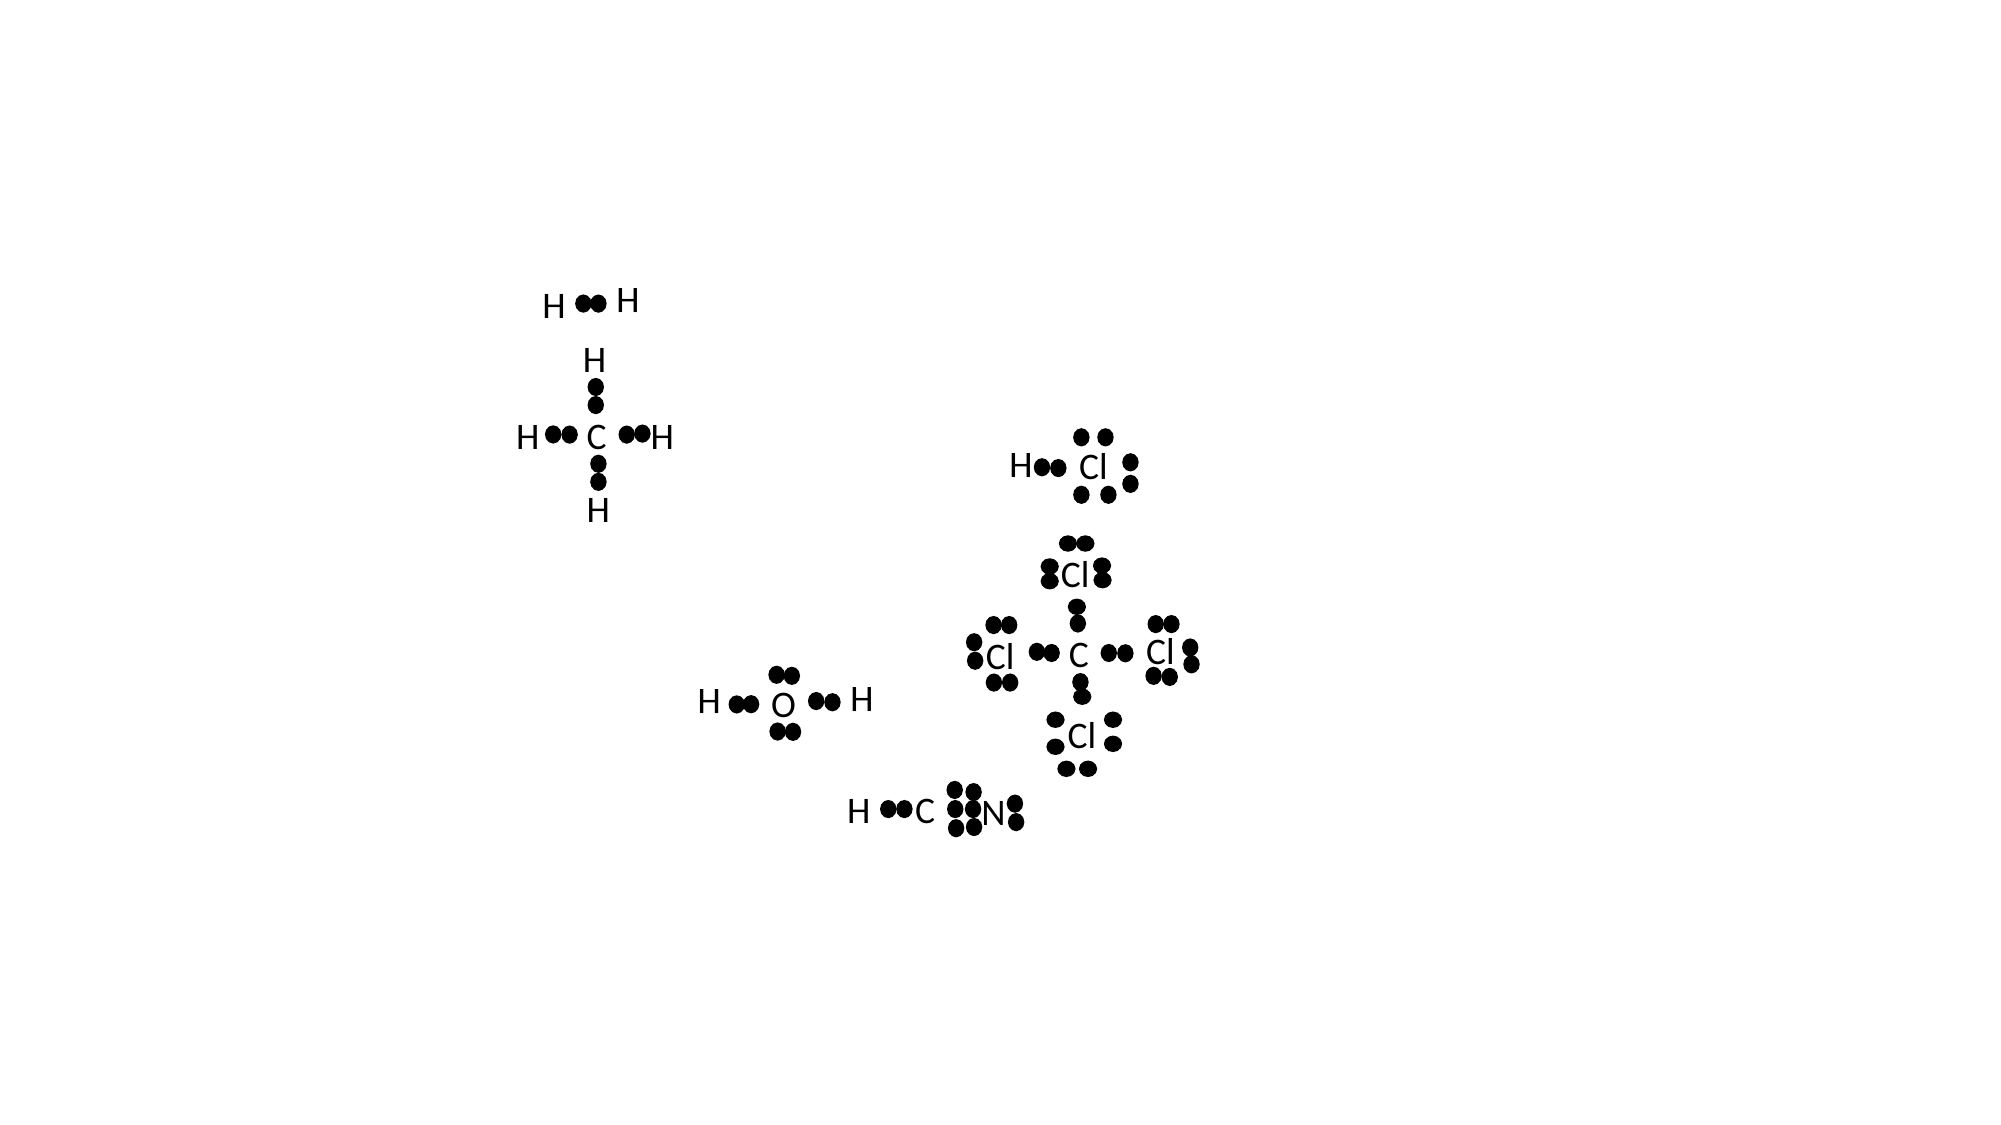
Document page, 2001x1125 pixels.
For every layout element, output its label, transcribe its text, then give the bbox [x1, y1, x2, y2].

text_box [1117, 644, 1134, 663]
text_box [1145, 666, 1162, 685]
text_box [1059, 535, 1077, 542]
text_box Cl [1053, 703, 1119, 763]
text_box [965, 780, 1033, 842]
text_box [986, 685, 1002, 692]
text_box [1163, 614, 1180, 634]
text_box Cl [1046, 542, 1105, 603]
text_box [790, 671, 889, 733]
text_box [985, 615, 1002, 624]
text_box [728, 695, 743, 714]
text_box [1046, 712, 1053, 728]
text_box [743, 666, 824, 740]
text_box [544, 425, 562, 444]
text_box Cl [971, 624, 1037, 685]
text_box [562, 396, 634, 472]
text_box [1119, 713, 1123, 726]
text_box [1002, 685, 1018, 692]
text_box [1067, 603, 1087, 615]
text_box [966, 652, 971, 669]
text_box [1040, 574, 1046, 589]
text_box [587, 377, 605, 396]
text_box H [568, 334, 638, 387]
text_box [1046, 739, 1053, 755]
text_box [1105, 573, 1112, 588]
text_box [930, 778, 964, 840]
text_box [634, 424, 651, 443]
text_box [1033, 458, 1051, 477]
text_box [965, 634, 971, 651]
text_box [1001, 615, 1018, 624]
text_box [1040, 559, 1046, 574]
text_box [1073, 691, 1092, 703]
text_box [832, 778, 930, 840]
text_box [527, 273, 556, 334]
text_box H [571, 477, 642, 538]
text_box [1181, 638, 1199, 657]
text_box H [950, 438, 1048, 499]
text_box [556, 273, 655, 334]
text_box [1105, 558, 1112, 574]
text_box [1147, 614, 1164, 634]
text_box Cl [1131, 619, 1198, 680]
text_box [1161, 667, 1178, 687]
text_box [1057, 763, 1076, 778]
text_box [1051, 429, 1138, 503]
text_box [1119, 737, 1123, 750]
text_box [1037, 642, 1044, 661]
text_box [1077, 535, 1095, 542]
text_box [590, 472, 607, 492]
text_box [1044, 615, 1116, 691]
text_box [1078, 763, 1098, 778]
text_box H [638, 674, 736, 735]
text_box H [635, 404, 706, 465]
text_box H [501, 404, 562, 464]
